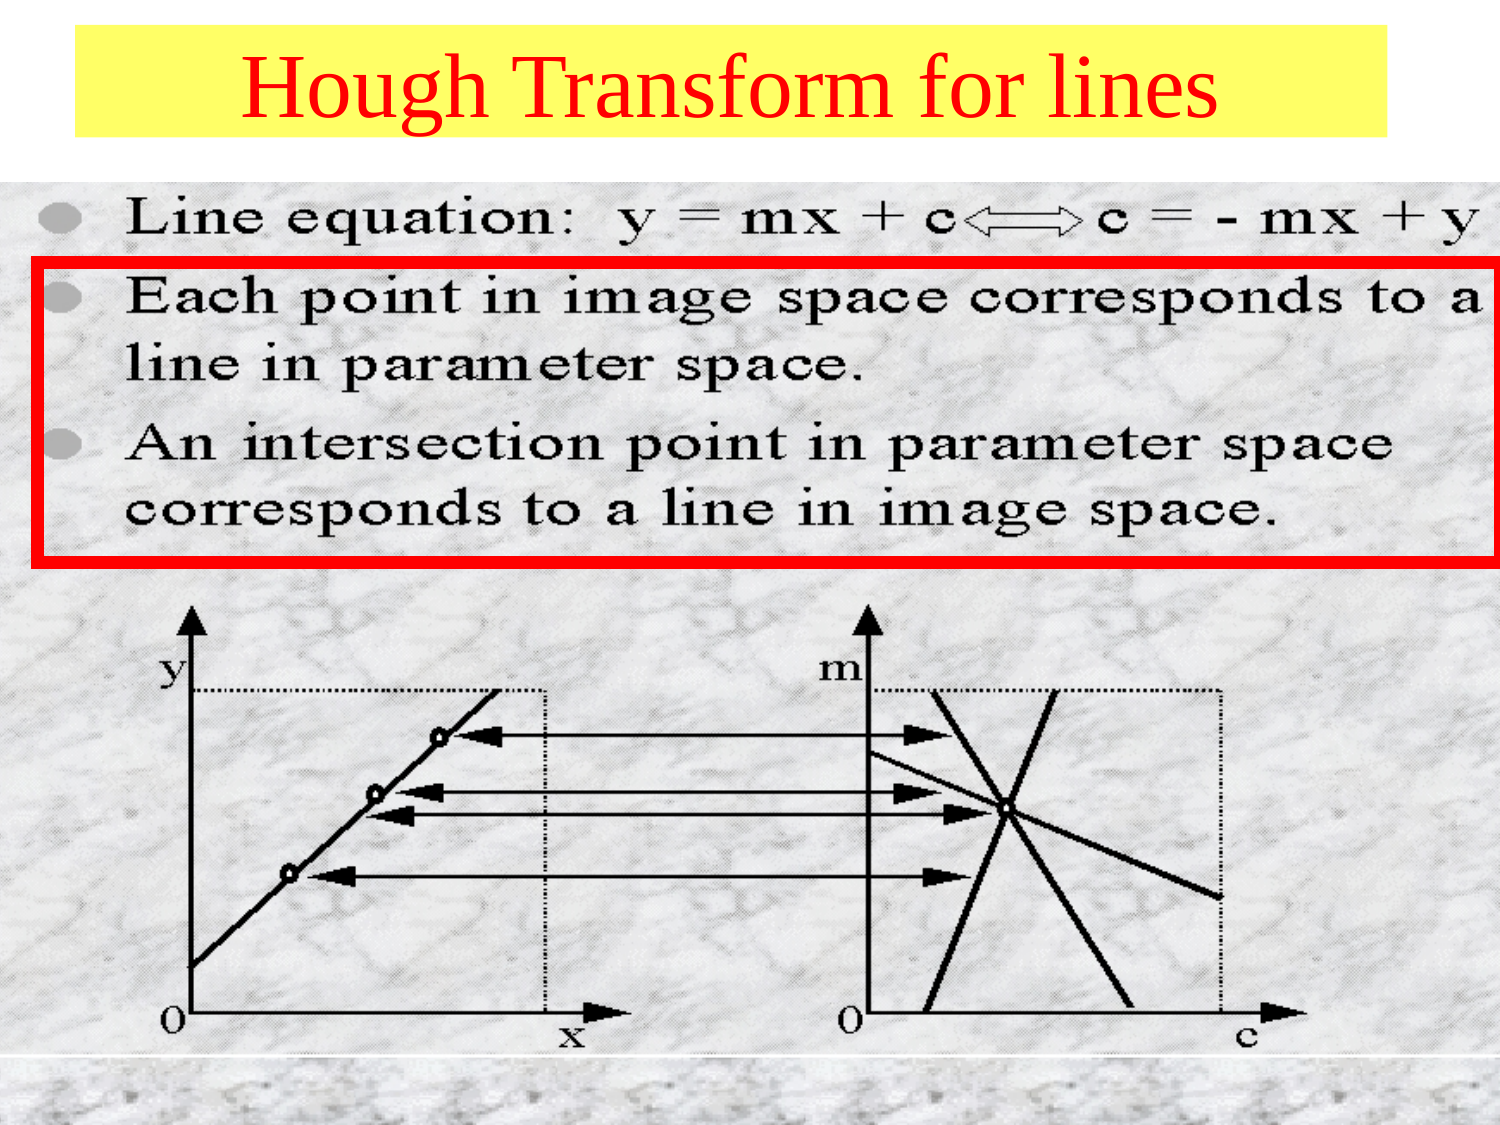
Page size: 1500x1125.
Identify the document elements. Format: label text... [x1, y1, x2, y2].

title Hough Transform for lines [75, 24, 1388, 138]
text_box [0, 181, 1500, 1125]
